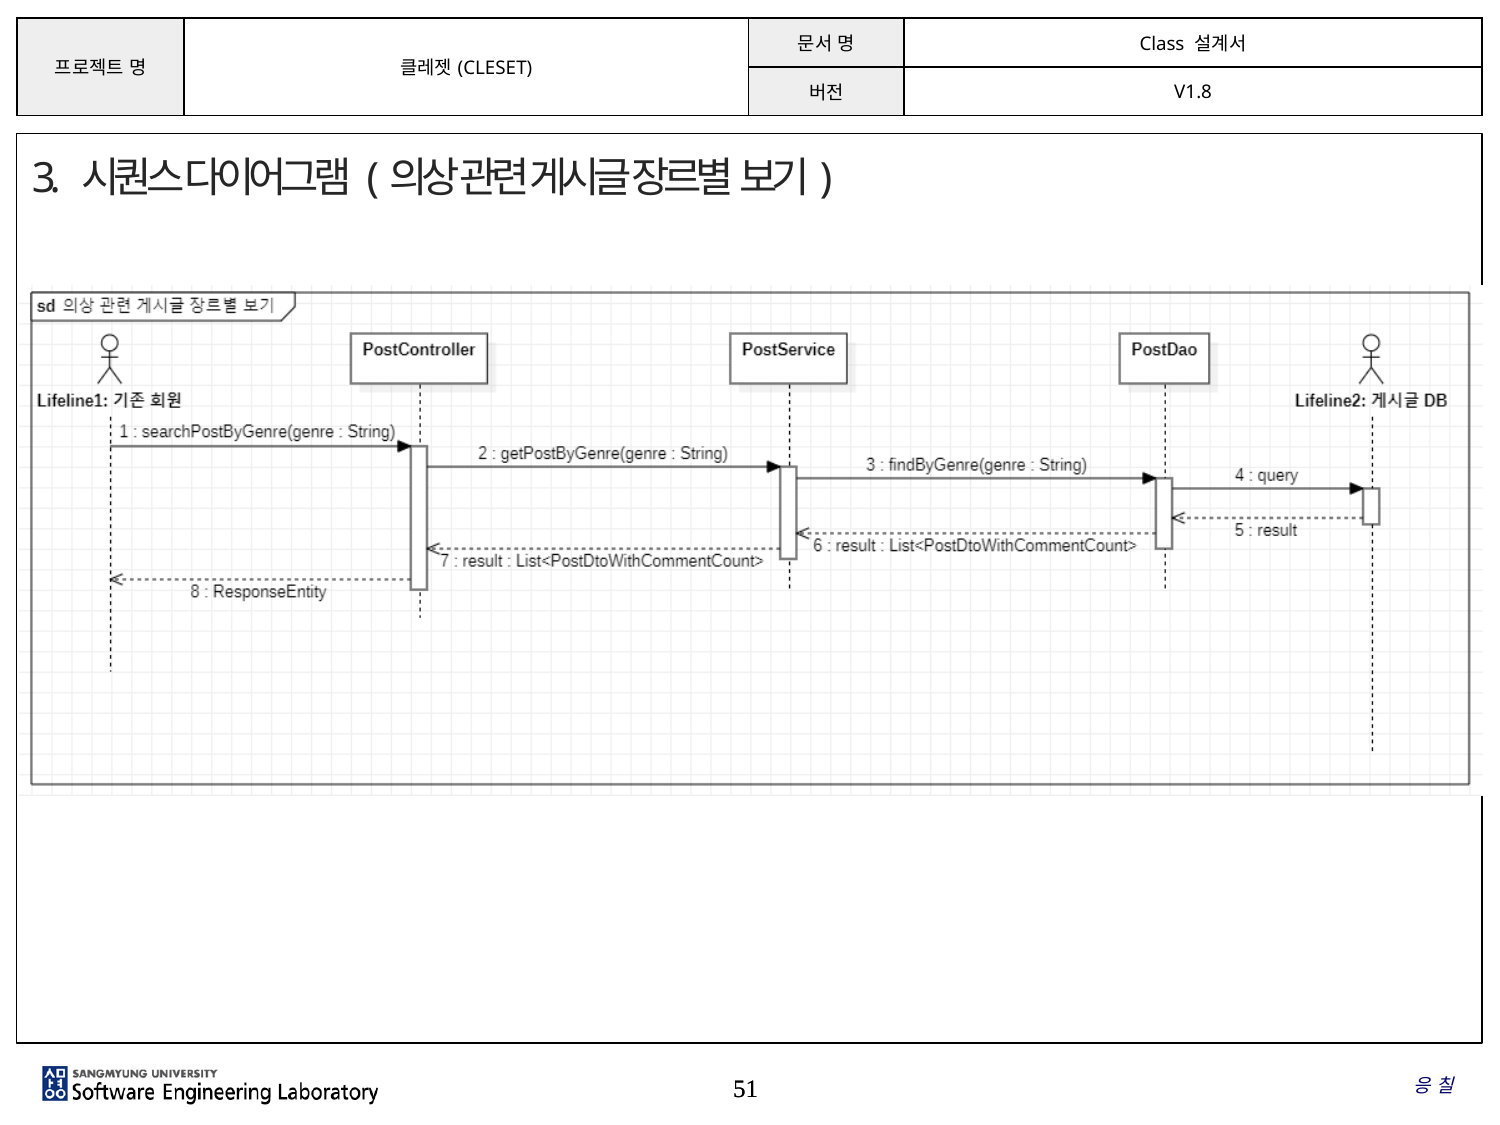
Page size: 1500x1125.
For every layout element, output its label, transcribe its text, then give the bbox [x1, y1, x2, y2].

picture [42, 1066, 382, 1106]
text_box 3. 시퀀스 다이어그램 (의상 관련 게시글 장르별 보기) [17, 143, 848, 209]
footer 응 칠 [994, 1060, 1454, 1110]
picture [18, 285, 1483, 796]
